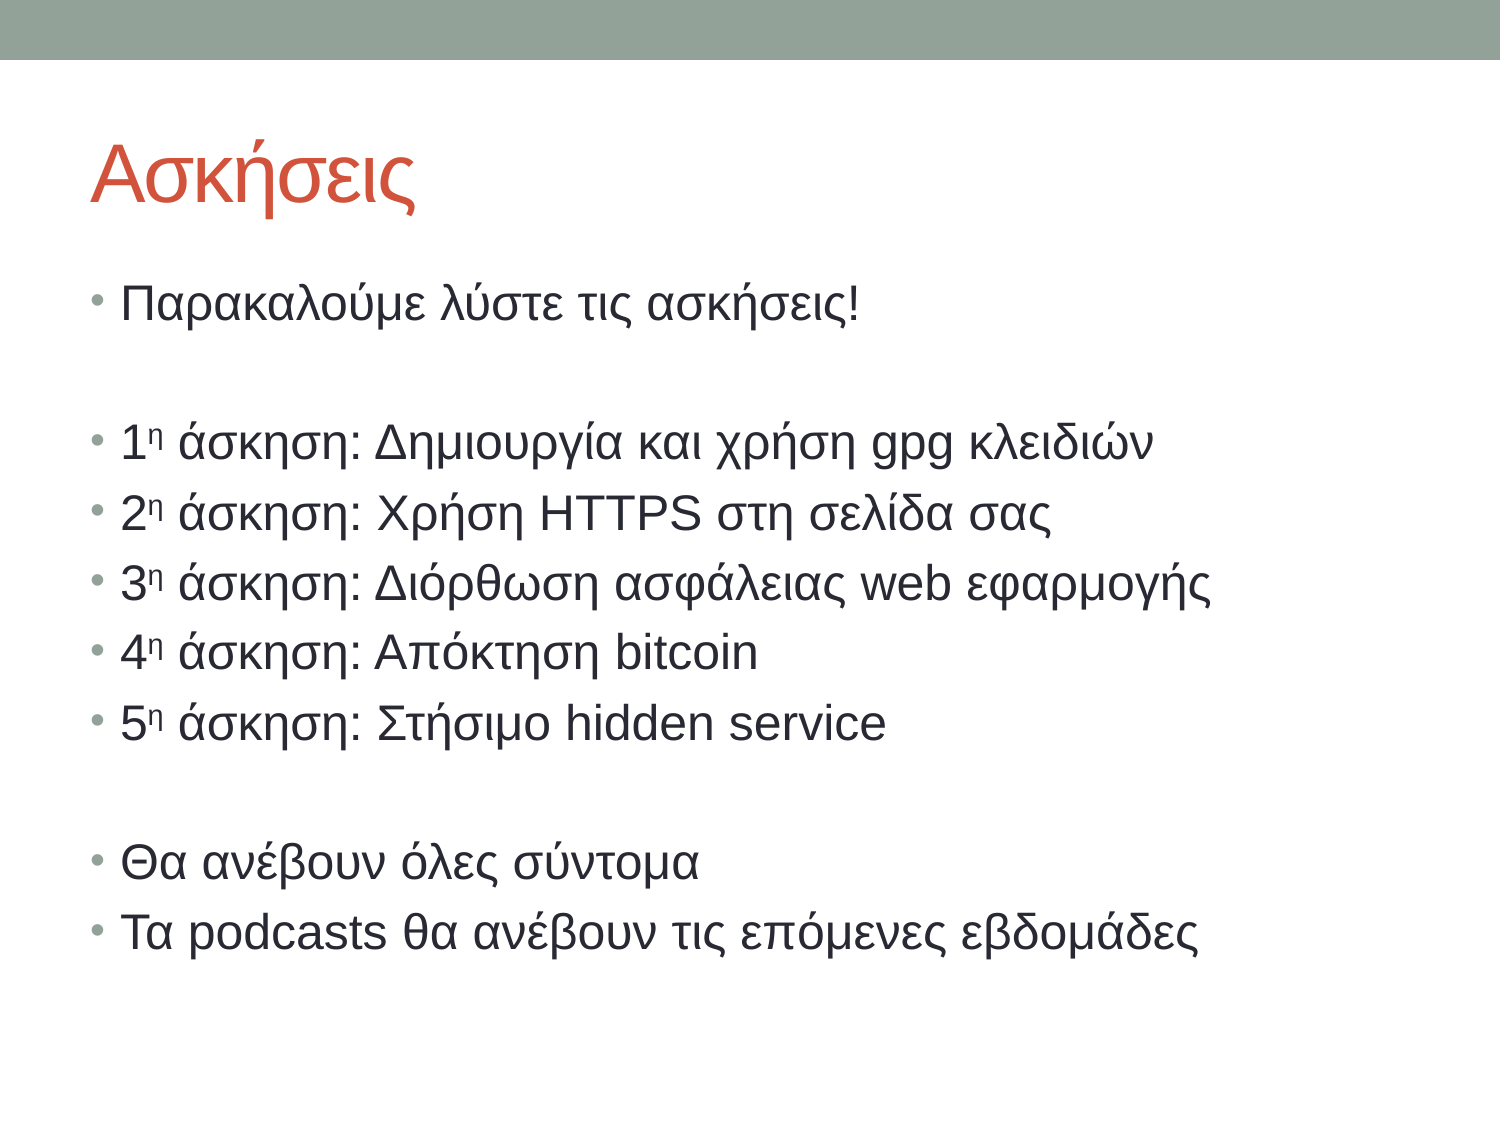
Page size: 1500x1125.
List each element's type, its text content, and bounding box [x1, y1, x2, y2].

title Ασκήσεις [75, 87, 1425, 250]
list Παρακαλούμε λύστε τις ασκήσεις! 1η άσκηση: Δημιουργία και χρήση gpg κλειδιών 2η άσκηση: Χρήση HTTPS στη σελίδα σας 3η άσκηση: Διόρθωση ασφάλειας web εφαρμογής 4η άσκηση: Απόκτηση bitcoin 5η άσκηση: Στήσιμο hidden service Θα ανέβουν όλες σύντομα Τα podcasts θα ανέβουν τις επόμενες εβδομάδες [75, 262, 1425, 1063]
